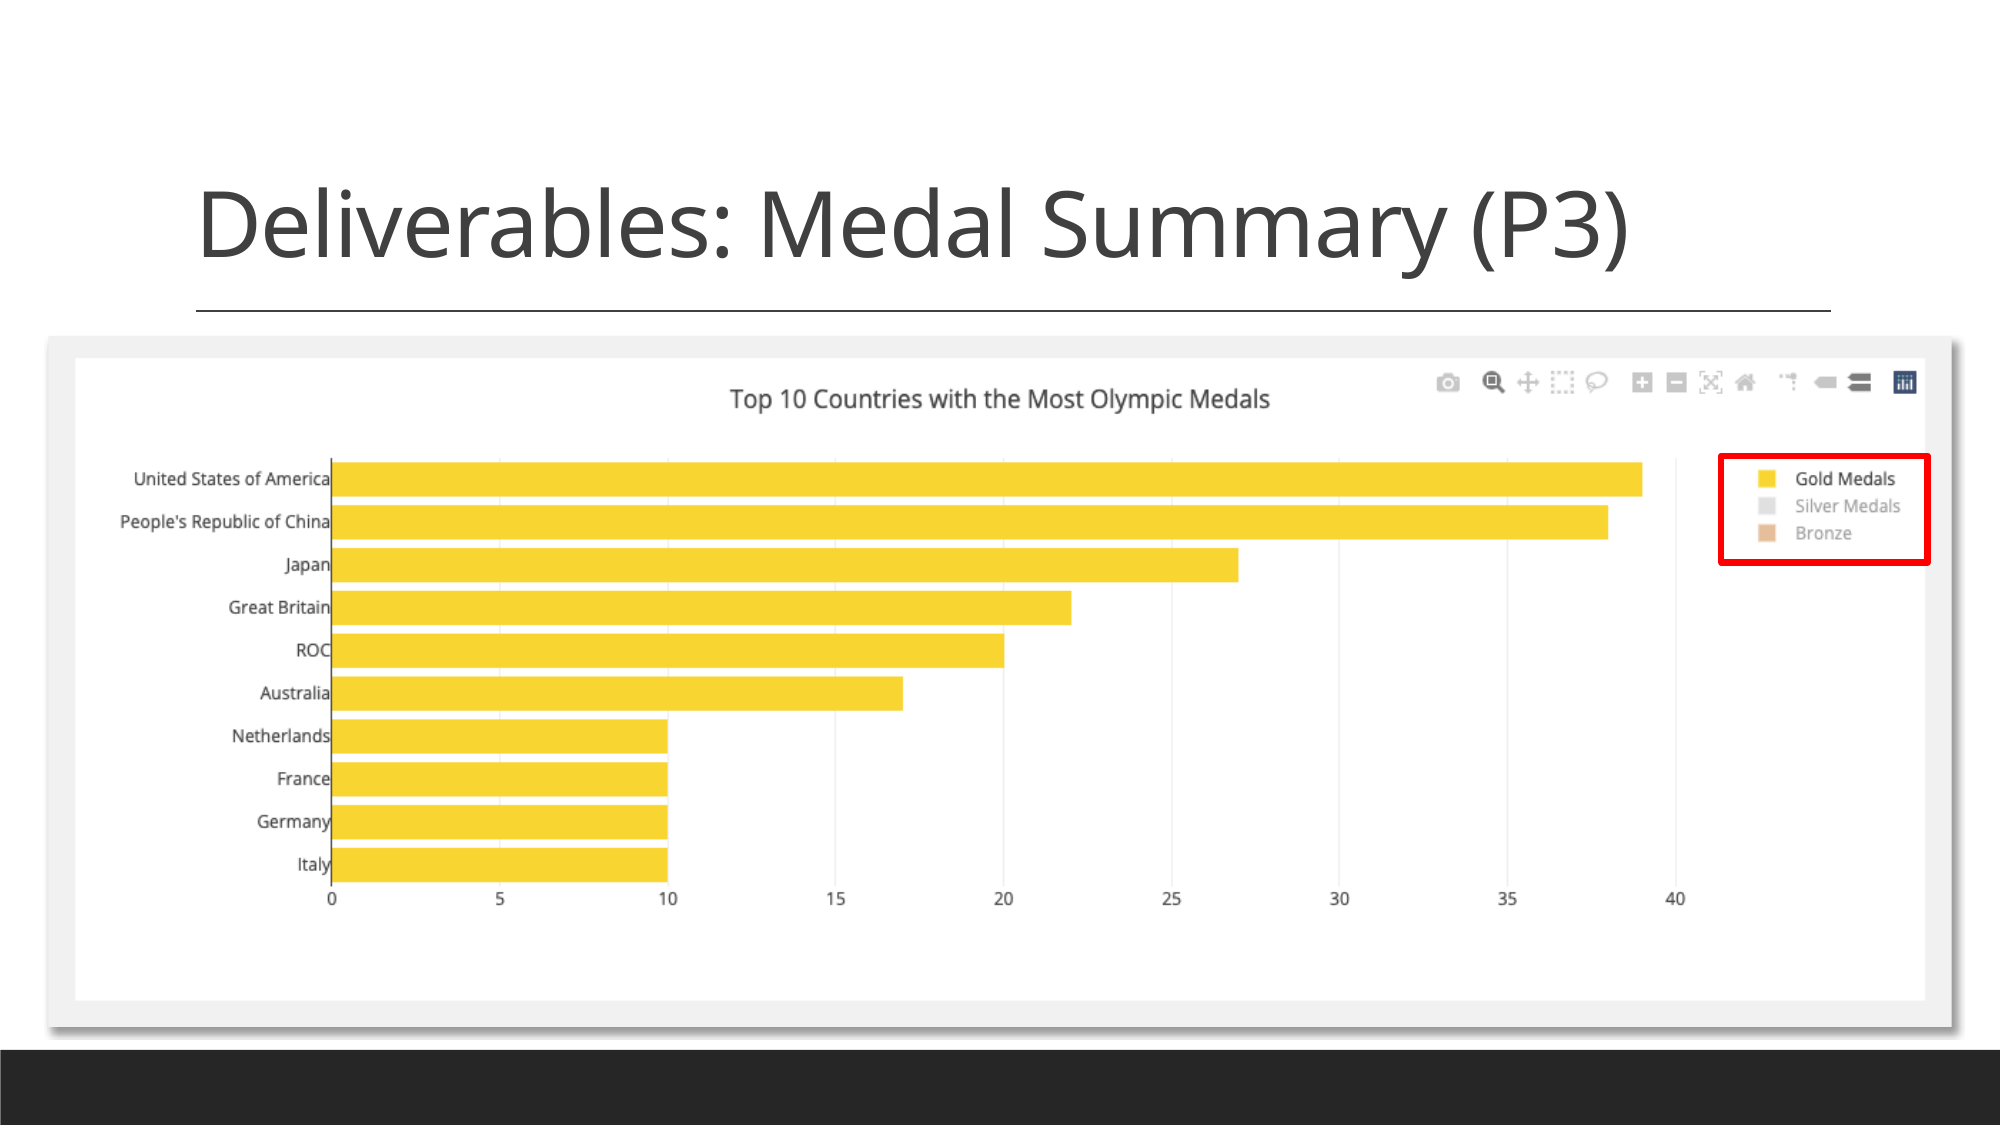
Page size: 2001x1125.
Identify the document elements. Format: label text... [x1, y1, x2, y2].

title Deliverables: Medal Summary (P3) [180, 47, 1830, 285]
picture [47, 335, 1953, 1028]
